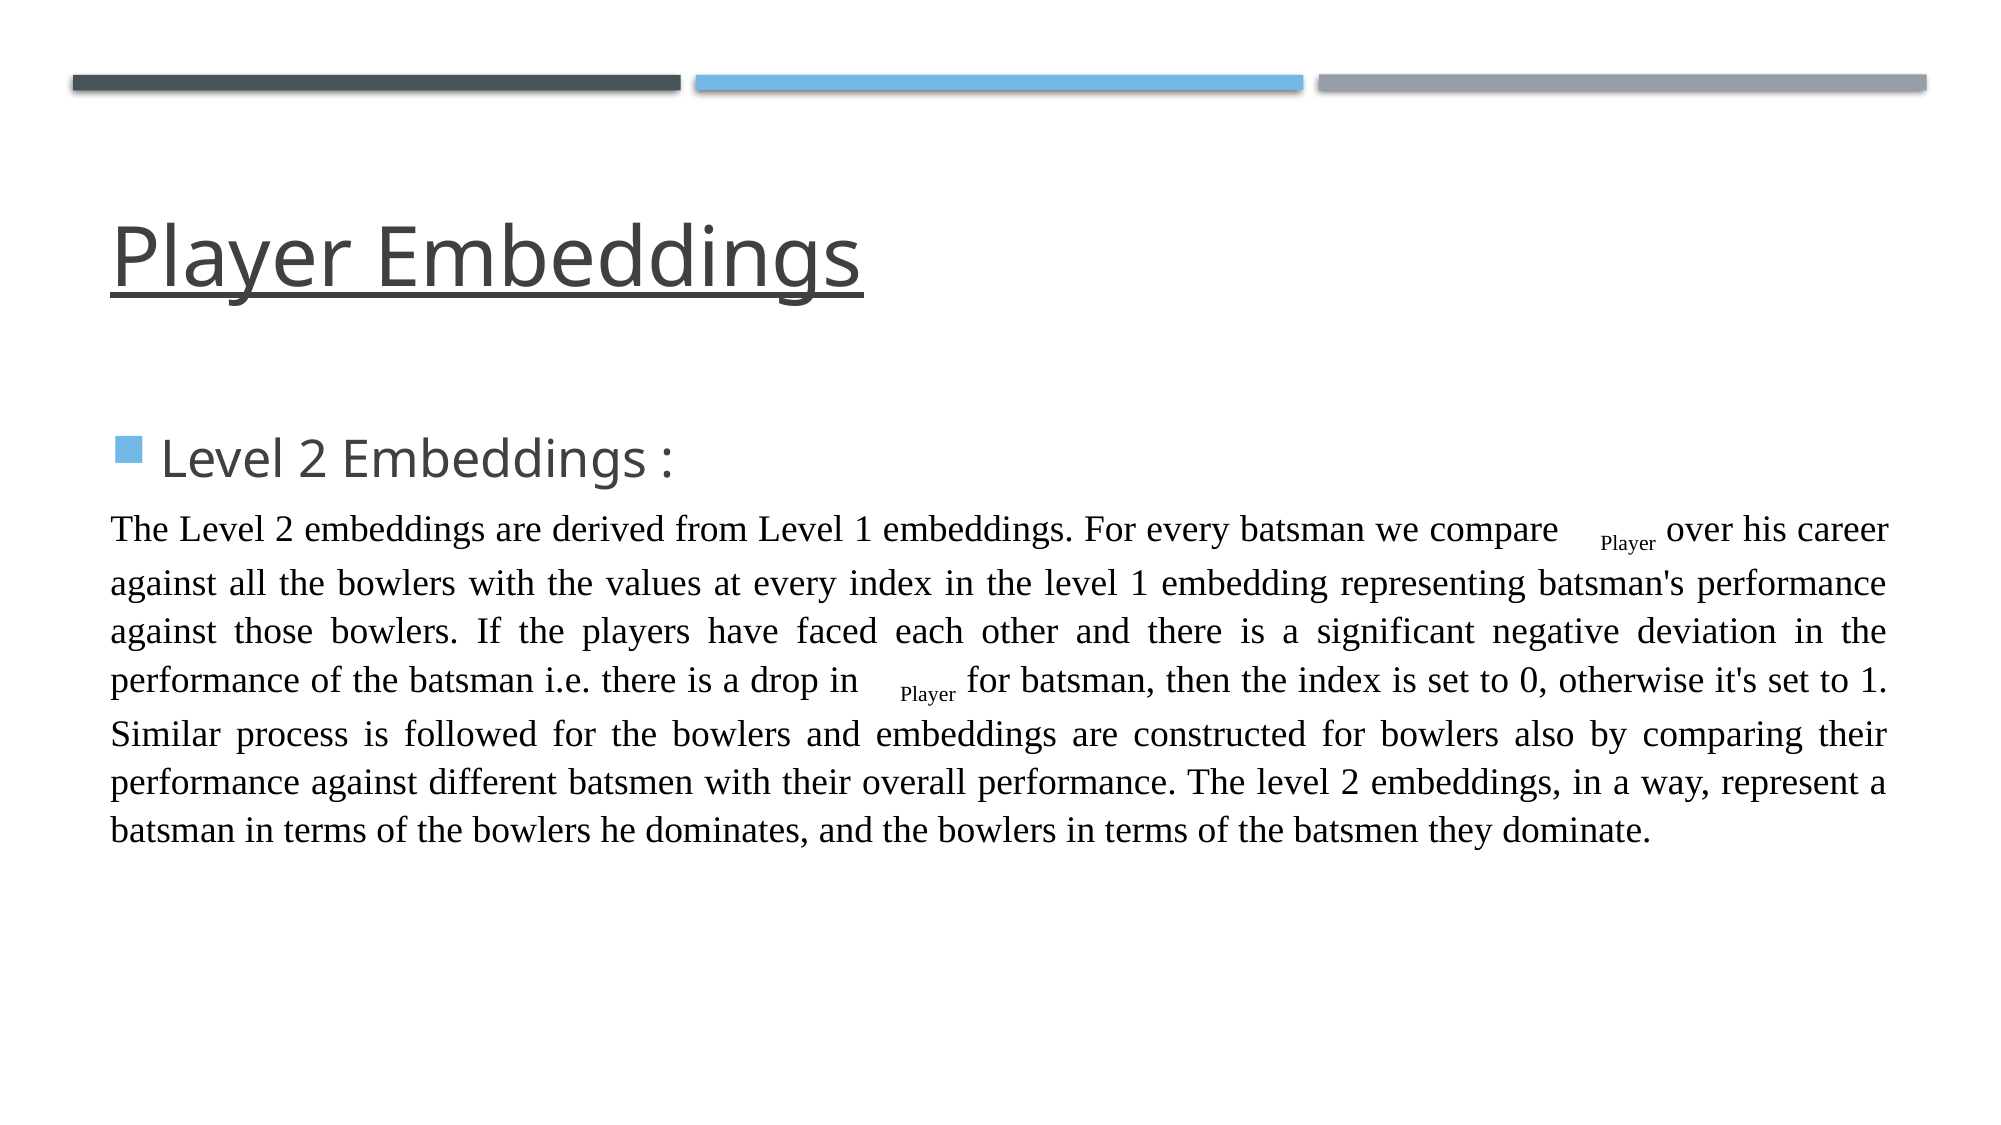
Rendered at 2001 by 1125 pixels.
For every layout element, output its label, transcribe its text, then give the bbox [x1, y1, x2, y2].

list Level 2 Embeddings : The Level 2 embeddings are derived from Level 1 embeddings. For every batsman we compare 𝜙Player over his career against all the bowlers with the values at every index in the level 1 embedding representing batsman's performance against those bowlers. If the players have faced each other and there is a significant negative deviation in the performance of the batsman i.e. there is a drop in 𝜙Player for batsman, then the index is set to 0, otherwise it's set to 1. Similar process is followed for the bowlers and embeddings are constructed for bowlers also by comparing their performance against different batsmen with their overall performance. The level 2 embeddings, in a way, represent a batsman in terms of the bowlers he dominates, and the bowlers in terms of the batsmen they dominate. [95, 383, 1905, 981]
title Player Embeddings [95, 115, 1905, 311]
